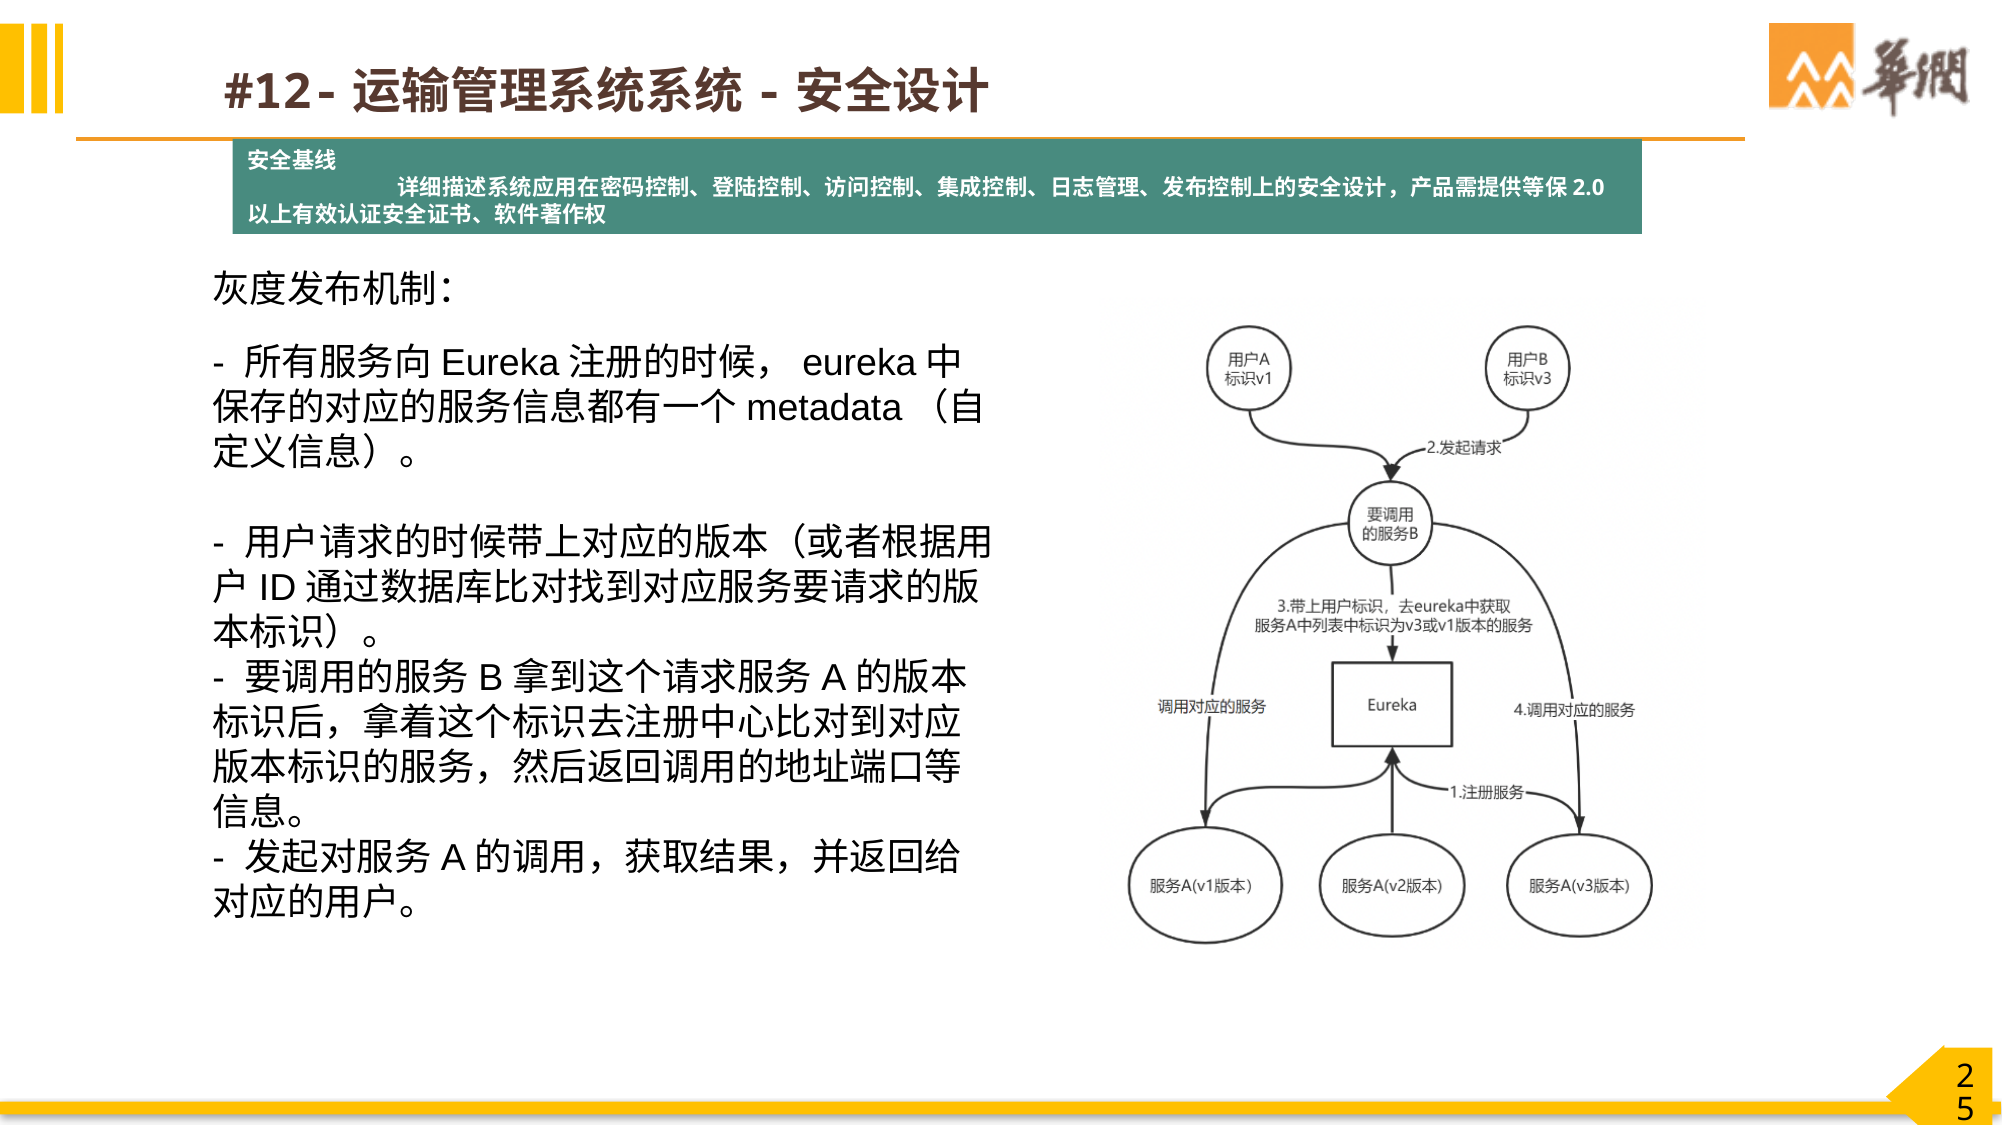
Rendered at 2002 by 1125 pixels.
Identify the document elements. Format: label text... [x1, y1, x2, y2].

picture [1022, 296, 1736, 972]
text_box 灰度发布机制： [197, 257, 491, 331]
text_box 安全基线 详细描述系统应用在密码控制、登陆控制、访问控制、集成控制、日志管理、发布控制上的安全设计，产品需提供等保2.0以上有效认证安全证书、软件著作权 [232, 138, 1642, 234]
title #12-运输管理系统系统-安全设计 [208, 43, 1890, 135]
picture [1769, 23, 1970, 142]
text_box - 所有服务向Eureka注册的时候，eureka中保存的对应的服务信息都有一个metadata（自定义信息）。 - 用户请求的时候带上对应的版本（或者根据用户ID通过数据库比对找到对应服务要请求的版本标识）。 - 要调用的服务B拿到这个请求服务A的版本标识后，拿着这个标识去注册中心比对到对应版本标识的服务，然后返回调用的地址端口等信息。 - 发起对服务A的调用，获取结果，并返回给对应的用户。 [197, 331, 1010, 931]
